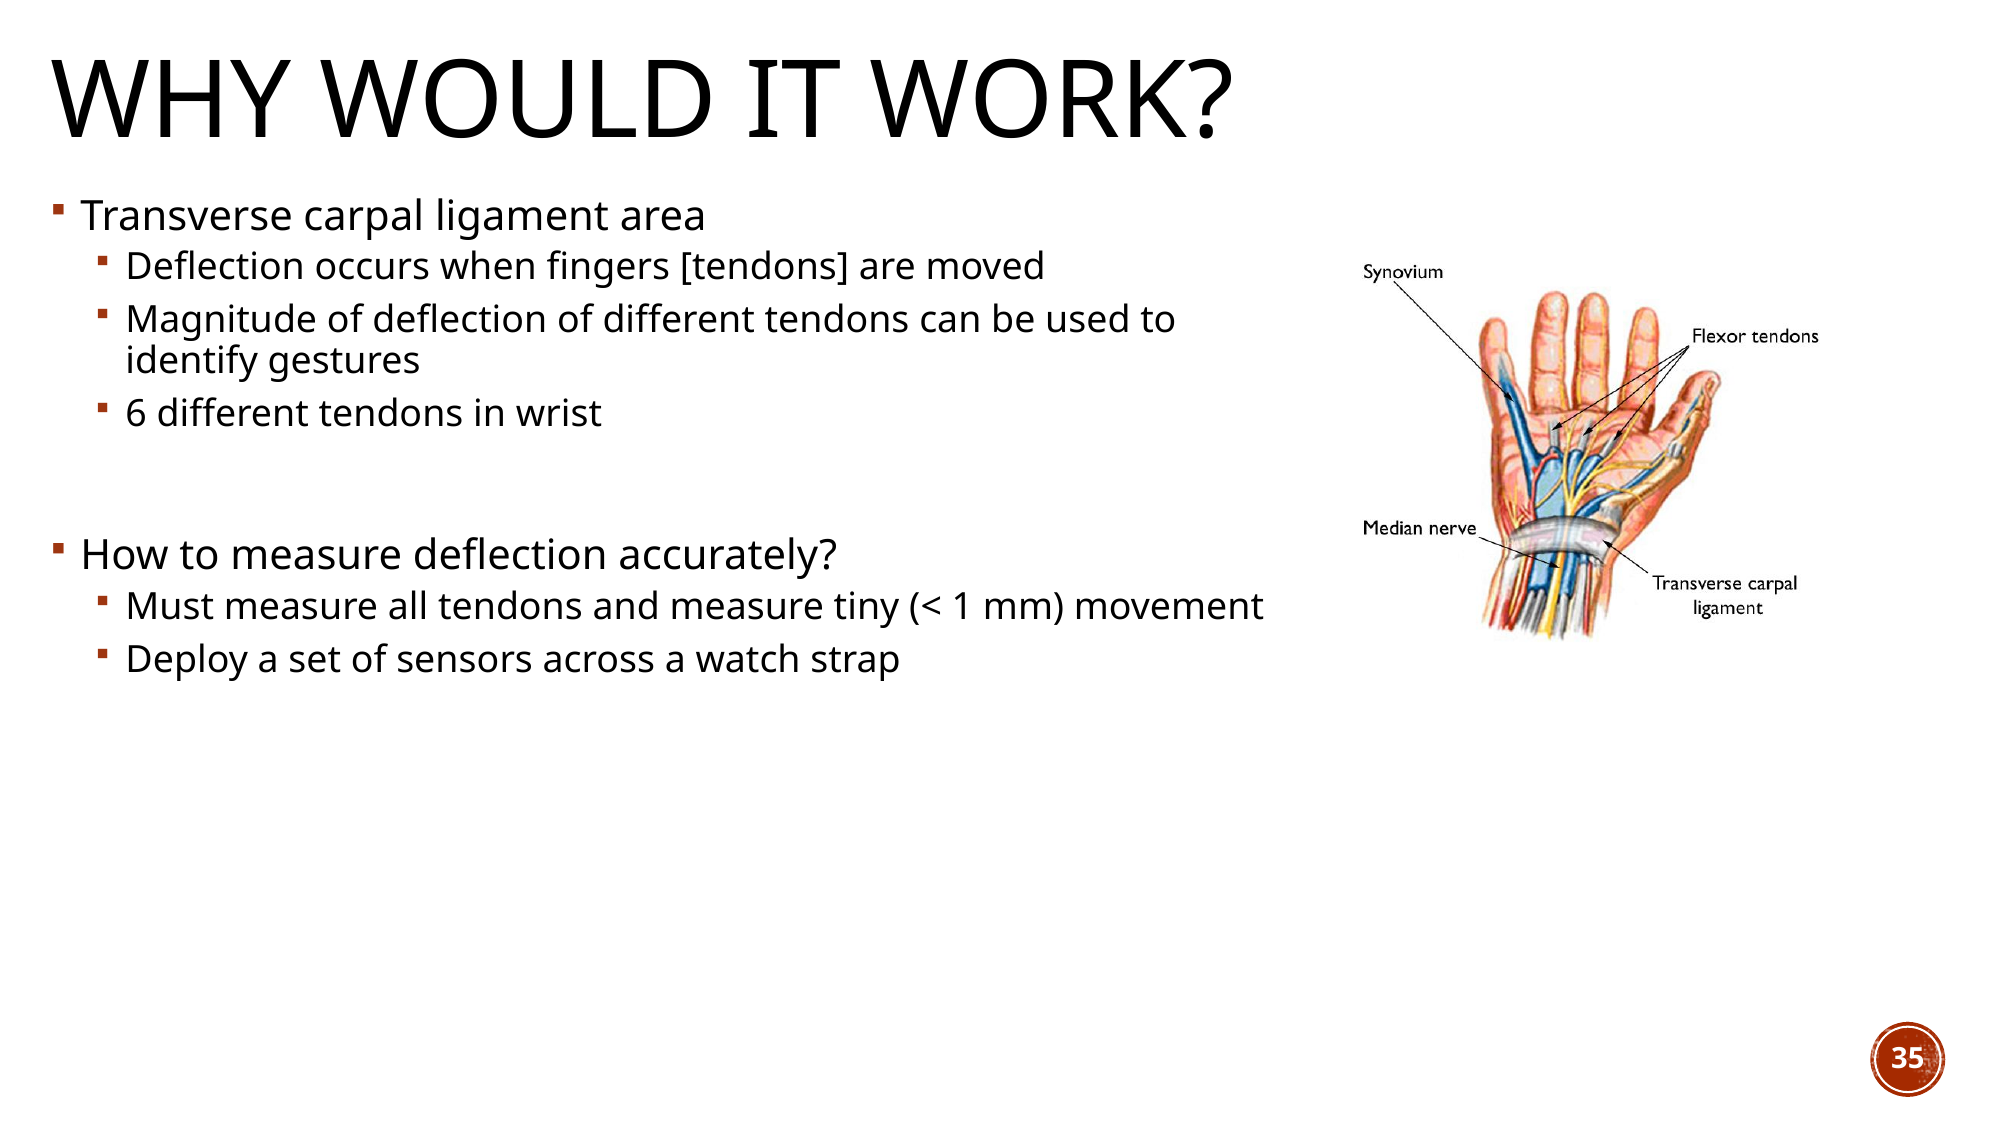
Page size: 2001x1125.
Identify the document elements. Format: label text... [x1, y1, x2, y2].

list Transverse carpal ligament area Deflection occurs when fingers [tendons] are moved Magnitude of deflection of different tendons can be used to identify gestures 6 different tendons in wrist How to measure deflection accurately? Must measure all tendons and measure tiny (< 1 mm) movement Deploy a set of sensors across a watch strap [35, 186, 1281, 1013]
title WHY WOULD IT WORK? [35, 36, 1965, 169]
picture [1341, 225, 1839, 704]
slide_number 35 [1855, 1028, 1961, 1089]
